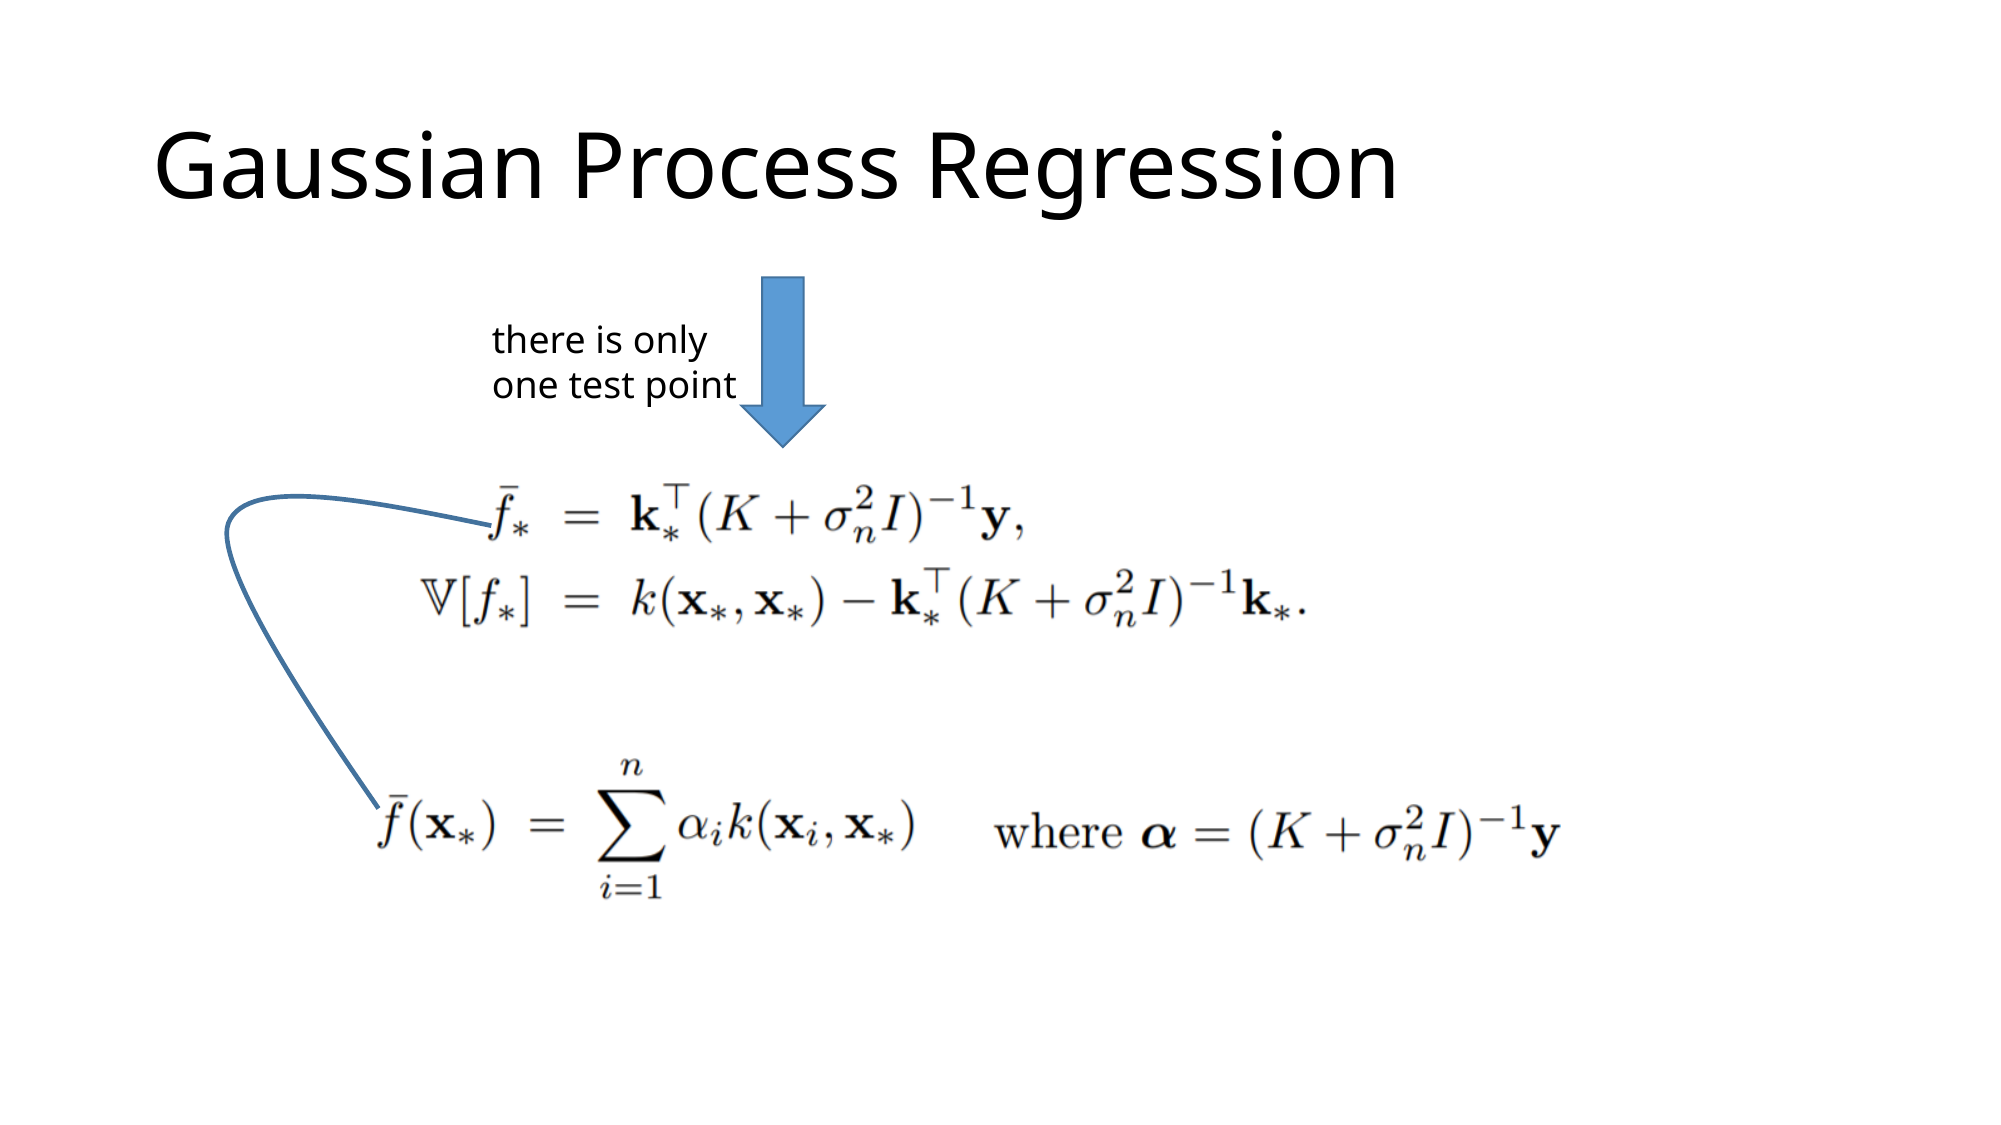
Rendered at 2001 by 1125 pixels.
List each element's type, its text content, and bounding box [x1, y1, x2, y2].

text_box [748, 276, 827, 449]
picture [370, 737, 936, 922]
text_box [225, 495, 443, 798]
title Gaussian Process Regression [137, 59, 1863, 278]
picture [987, 793, 1561, 865]
picture [403, 457, 1317, 649]
text_box there is only one test point [477, 309, 768, 414]
